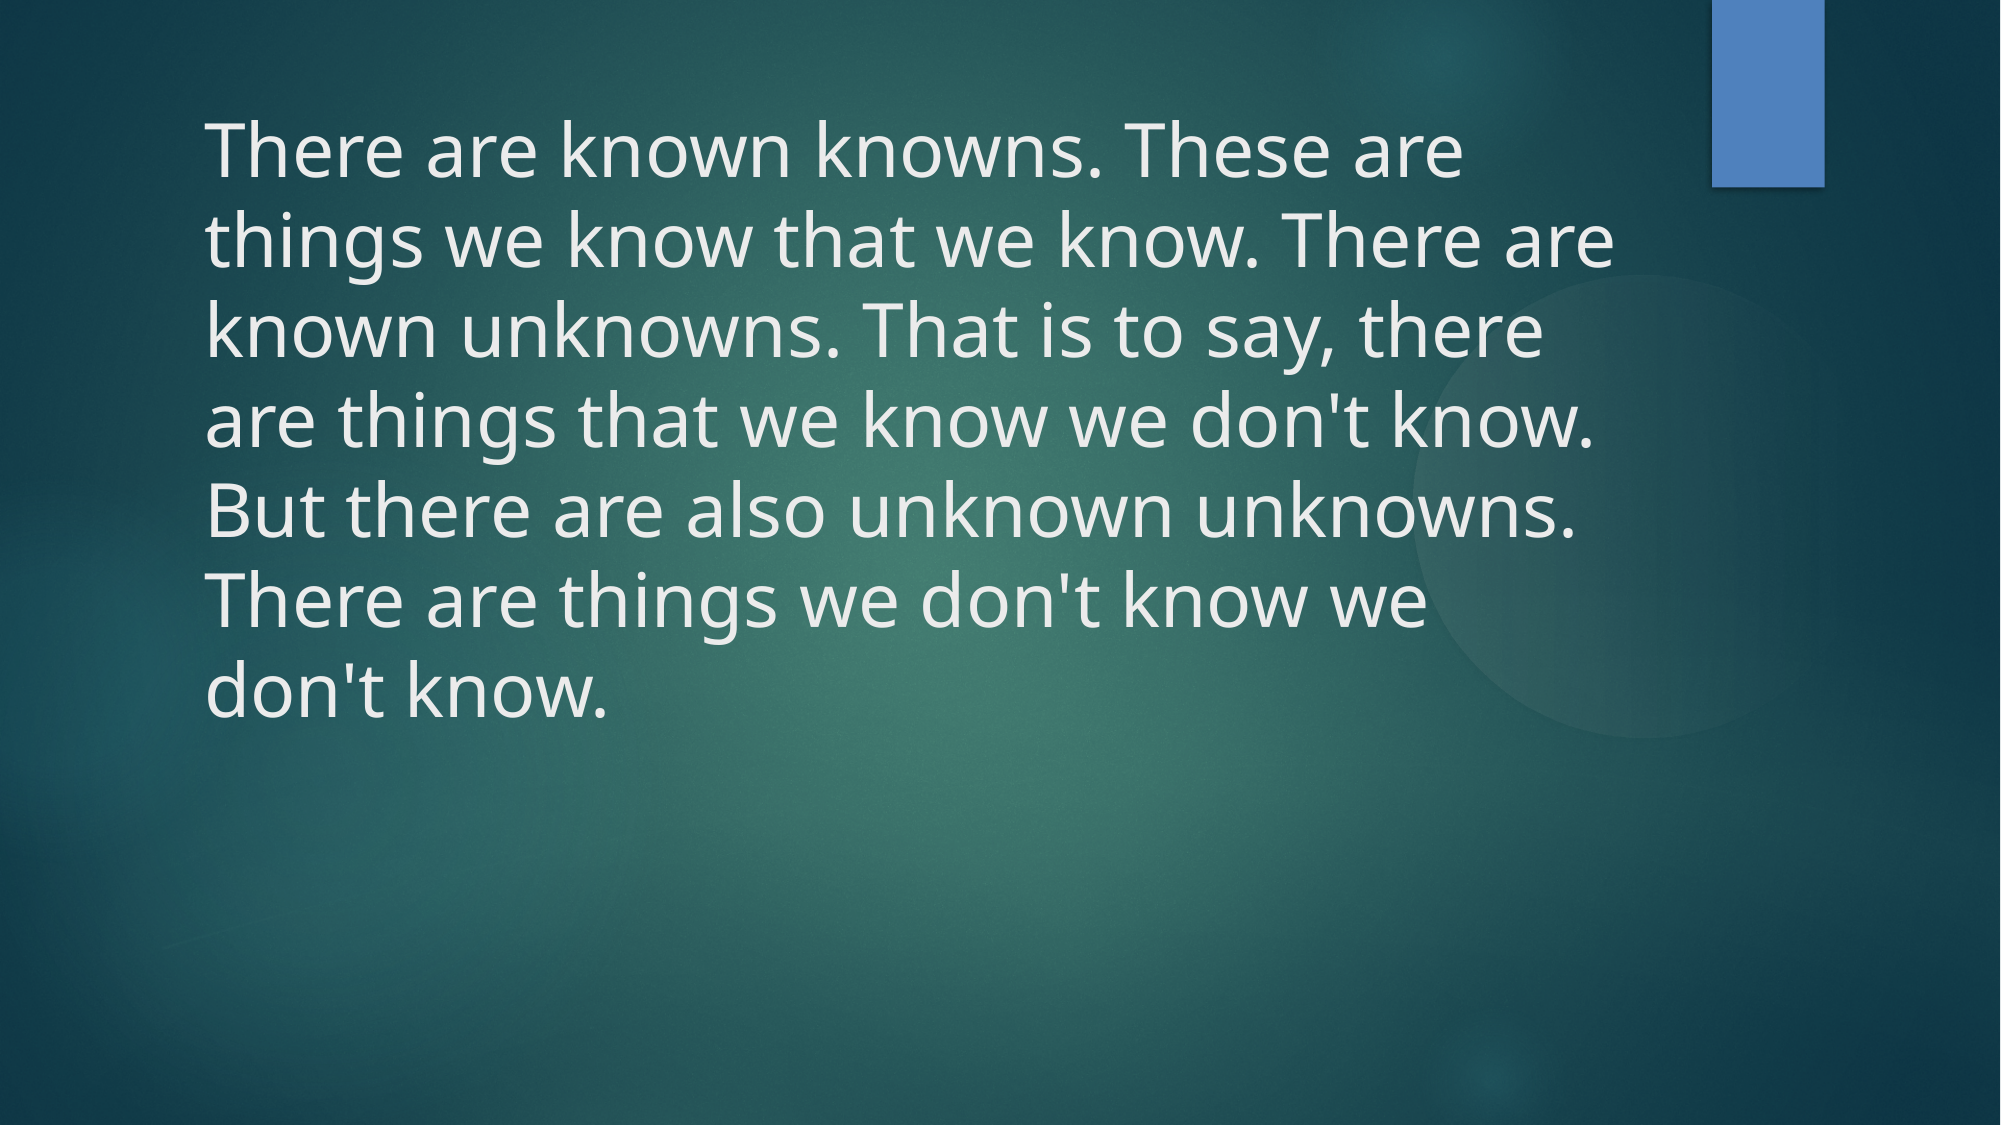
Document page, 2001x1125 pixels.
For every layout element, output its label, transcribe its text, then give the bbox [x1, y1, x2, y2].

text_box There are known knowns. These are things we know that we know. There are known unknowns. That is to say, there are things that we know we don't know. But there are also unknown unknowns. There are things we don't know we don't know. [189, 158, 1638, 966]
picture [0, 0, 2001, 1125]
